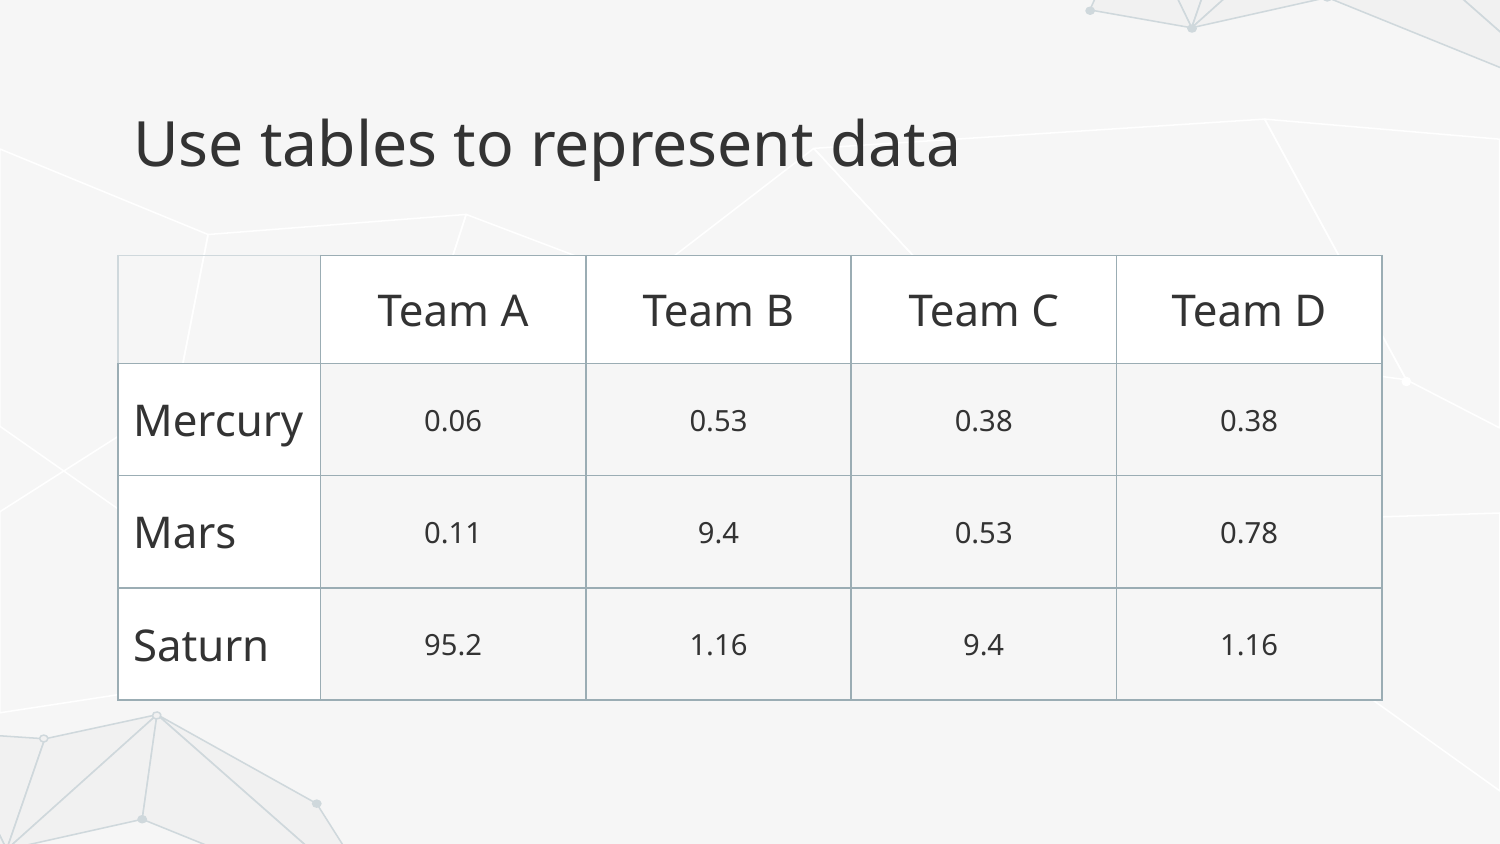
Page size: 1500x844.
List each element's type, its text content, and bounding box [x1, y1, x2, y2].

table_header Team C [852, 256, 1116, 363]
table_cell 95.2 [321, 589, 585, 699]
title Use tables to represent data [118, 88, 1382, 183]
table_header [119, 256, 320, 363]
table_cell 0.06 [321, 364, 585, 475]
table_cell 9.4 [852, 589, 1116, 699]
table_cell 9.4 [587, 476, 850, 587]
table_header Team D [1117, 256, 1381, 363]
table_cell 0.11 [321, 476, 585, 587]
table_cell 0.38 [852, 364, 1116, 475]
table_header Team A [321, 256, 585, 363]
table_cell 1.16 [1117, 589, 1381, 699]
table_header Team B [587, 256, 850, 363]
table_cell Saturn [119, 589, 320, 699]
table_cell 0.53 [852, 476, 1116, 587]
table_cell 0.53 [587, 364, 850, 475]
table_cell 0.78 [1117, 476, 1381, 587]
table_cell Mercury [119, 364, 320, 475]
table_cell 1.16 [587, 589, 850, 699]
table_cell 0.38 [1117, 364, 1381, 475]
table_cell Mars [119, 476, 320, 587]
